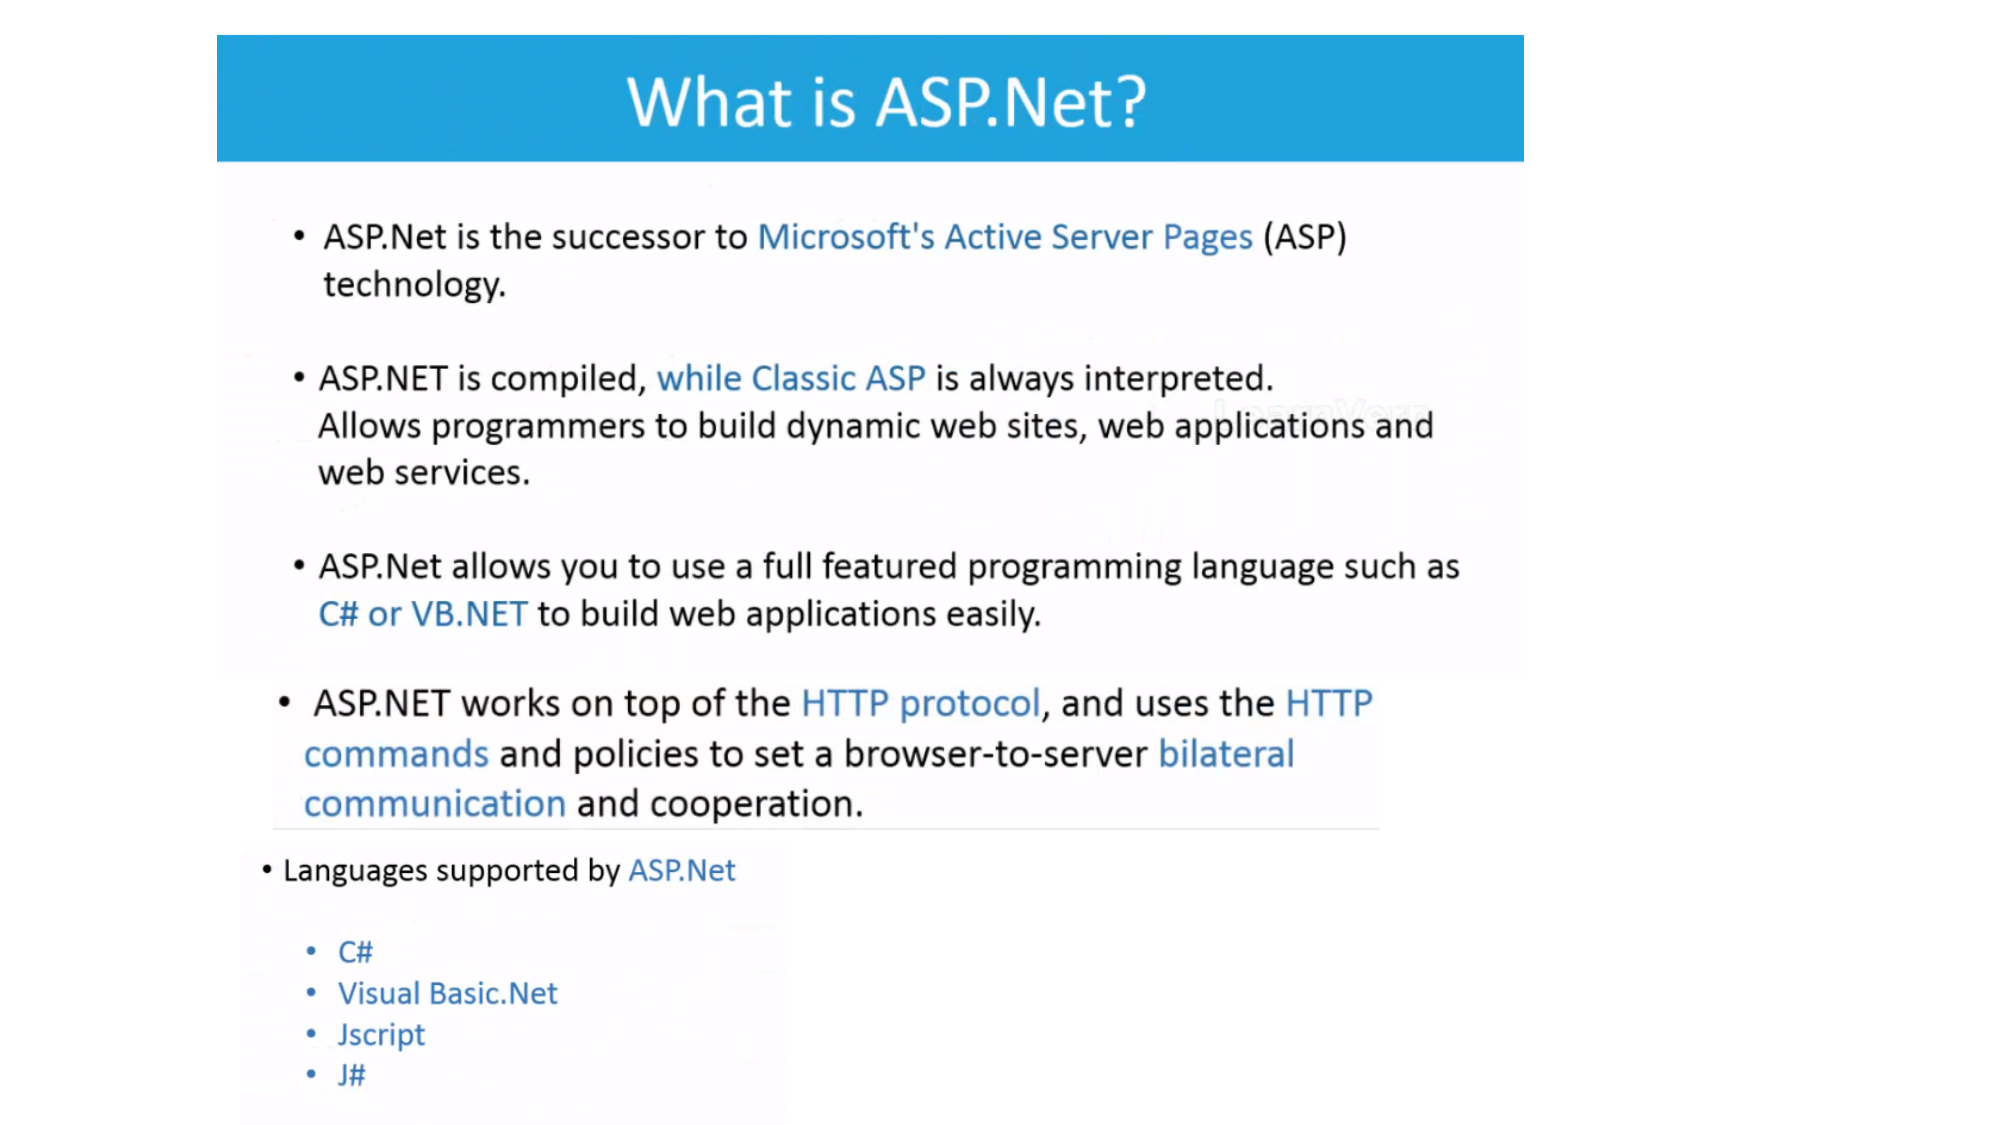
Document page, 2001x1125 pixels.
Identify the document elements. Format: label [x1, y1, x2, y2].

picture [273, 685, 1380, 830]
picture [240, 842, 788, 1125]
list [217, 16, 1524, 675]
